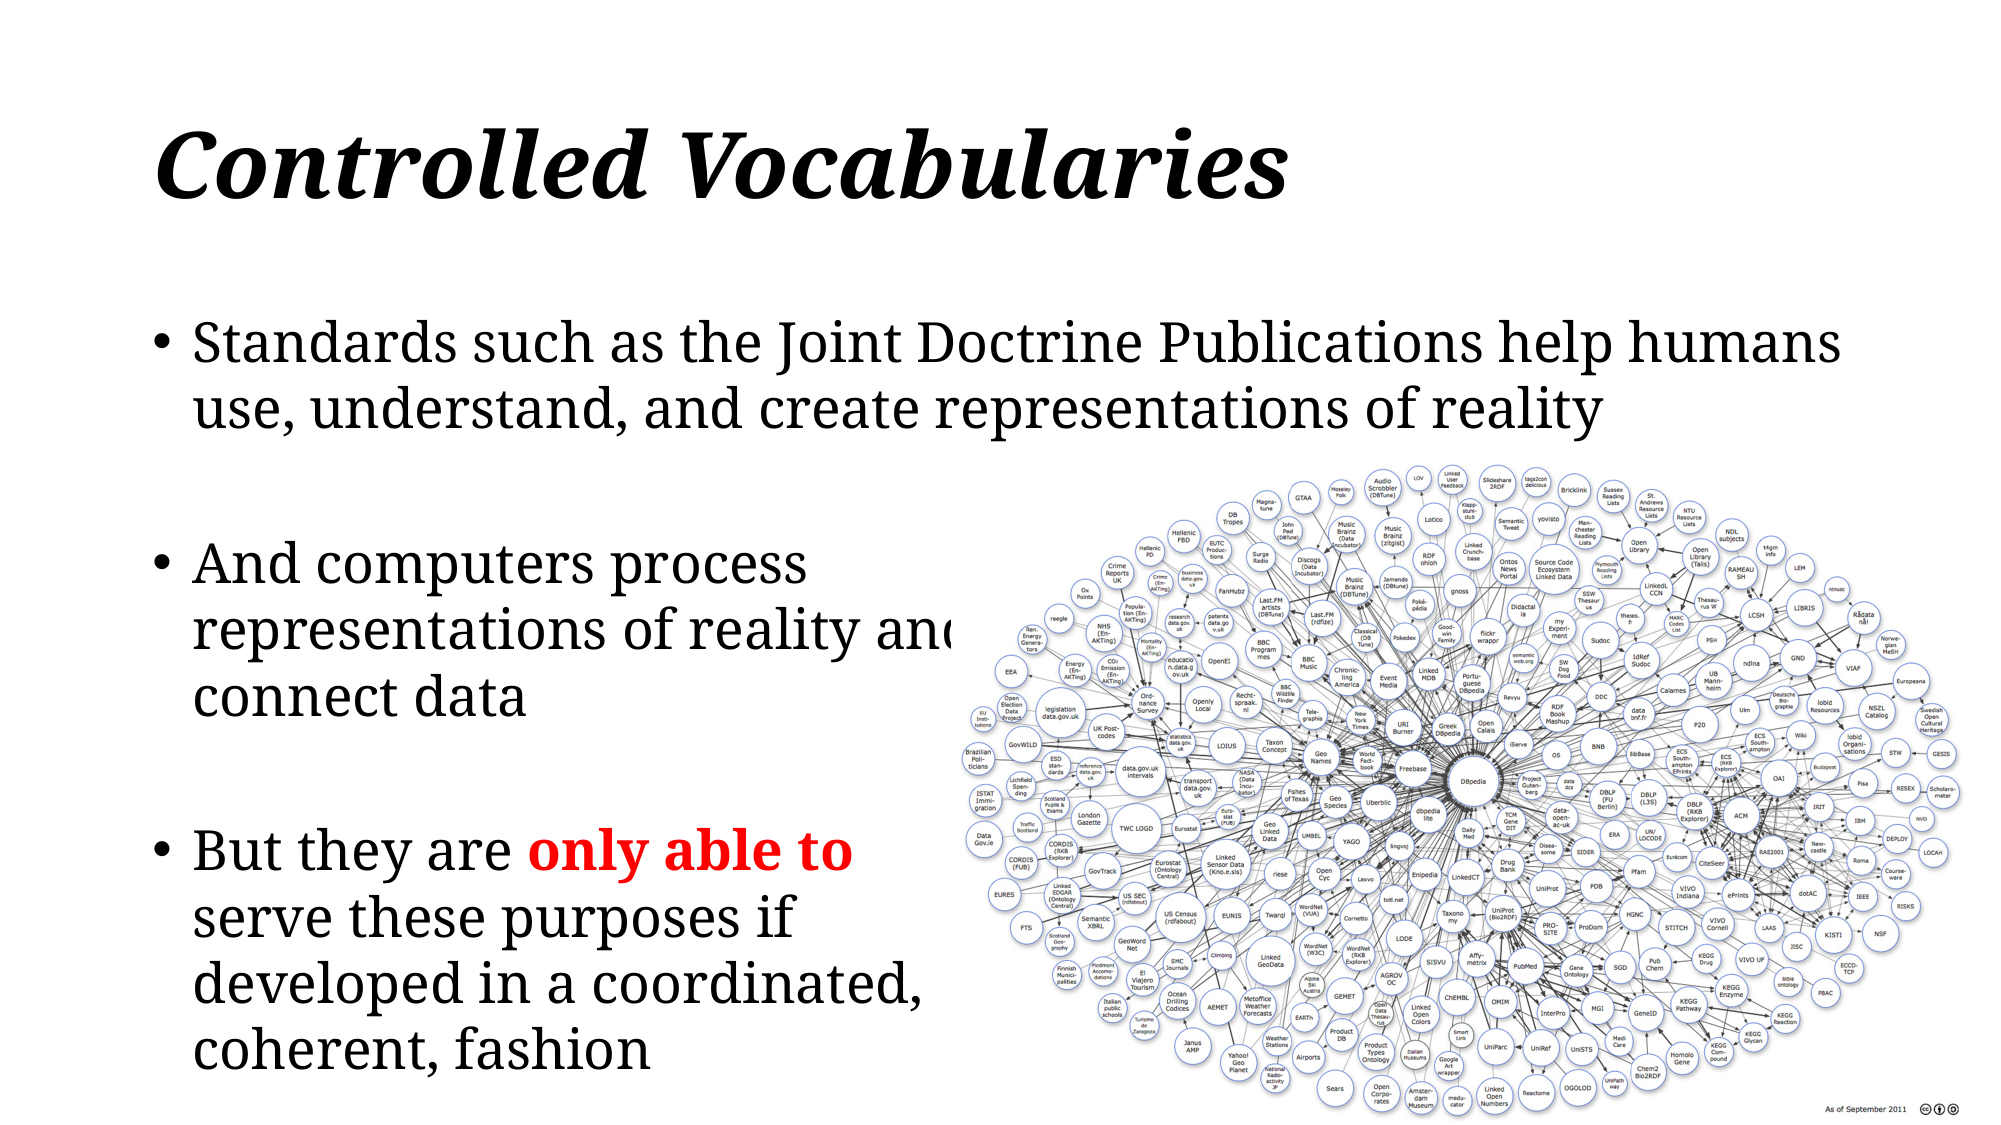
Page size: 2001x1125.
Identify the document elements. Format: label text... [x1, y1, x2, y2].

title Controlled Vocabularies [137, 59, 1863, 278]
list Standards such as the Joint Doctrine Publications help humans use, understand, and create representations of reality And computers process representations of reality and connect data But they are only able to serve these purposes if developed in a coordinated, coherent, fashion [137, 299, 1863, 1107]
picture [950, 455, 1973, 1125]
